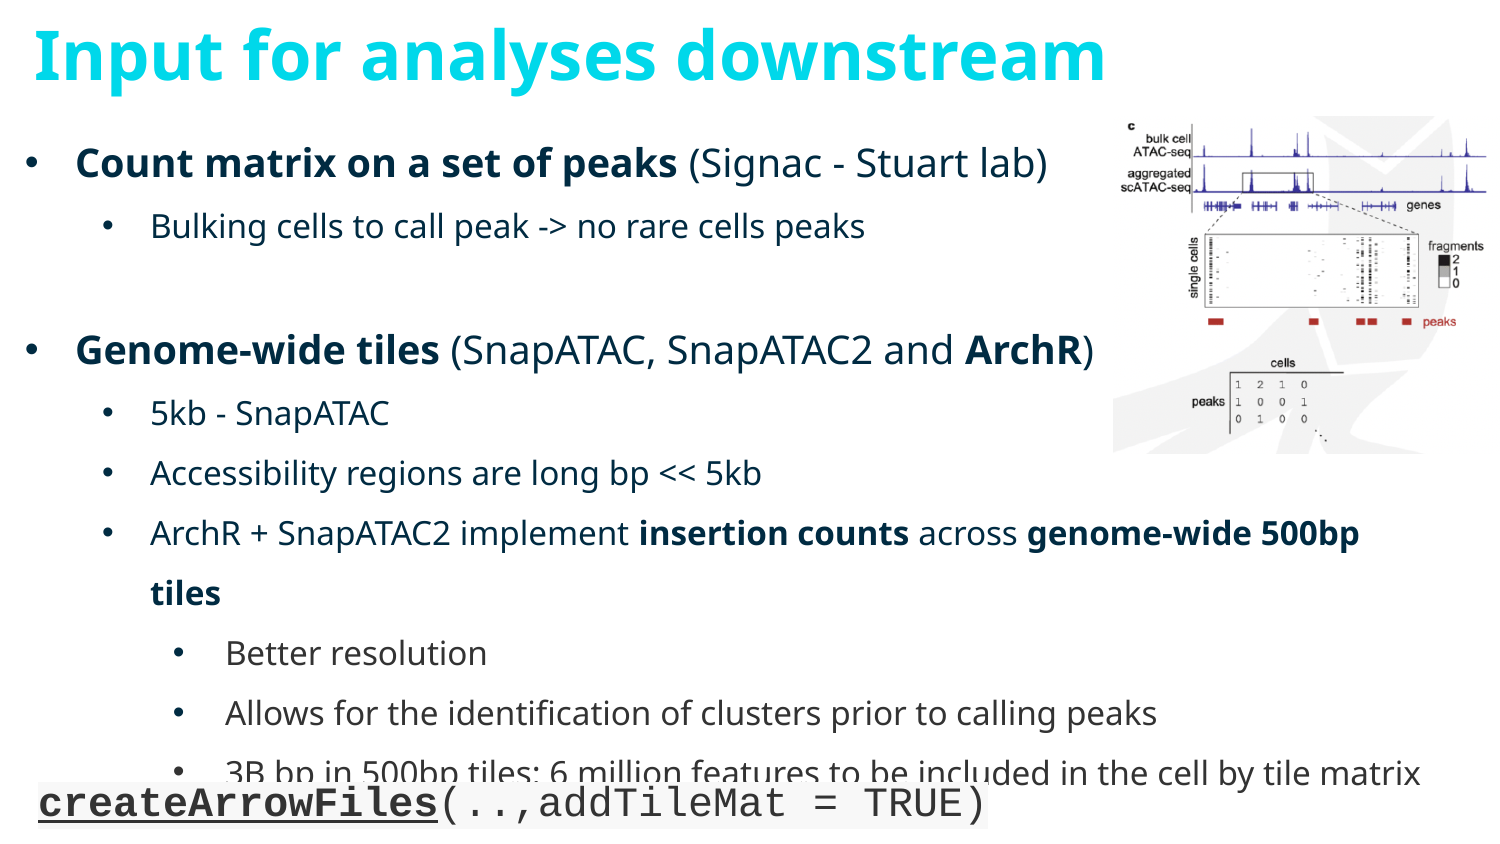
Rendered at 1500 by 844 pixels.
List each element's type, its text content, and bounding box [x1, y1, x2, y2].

text_box createArrowFiles(..,addTileMat = TRUE) [23, 759, 1258, 840]
picture [1112, 116, 1500, 455]
list Count matrix on a set of peaks (Signac - Stuart lab) Bulking cells to call peak -> no rare cells peaks Genome-wide tiles (SnapATAC, SnapATAC2 and ArchR) 5kb - SnapATAC Accessibility regions are long bp << 5kb ArchR + SnapATAC2 implement insertion counts across genome-wide 500bp tiles Better resolution Allows for the identification of clusters prior to calling peaks 3B bp in 500bp tiles: 6 million features to be included in the cell by tile matrix [0, 114, 1425, 650]
title Input for analyses downstream [34, 20, 1459, 114]
